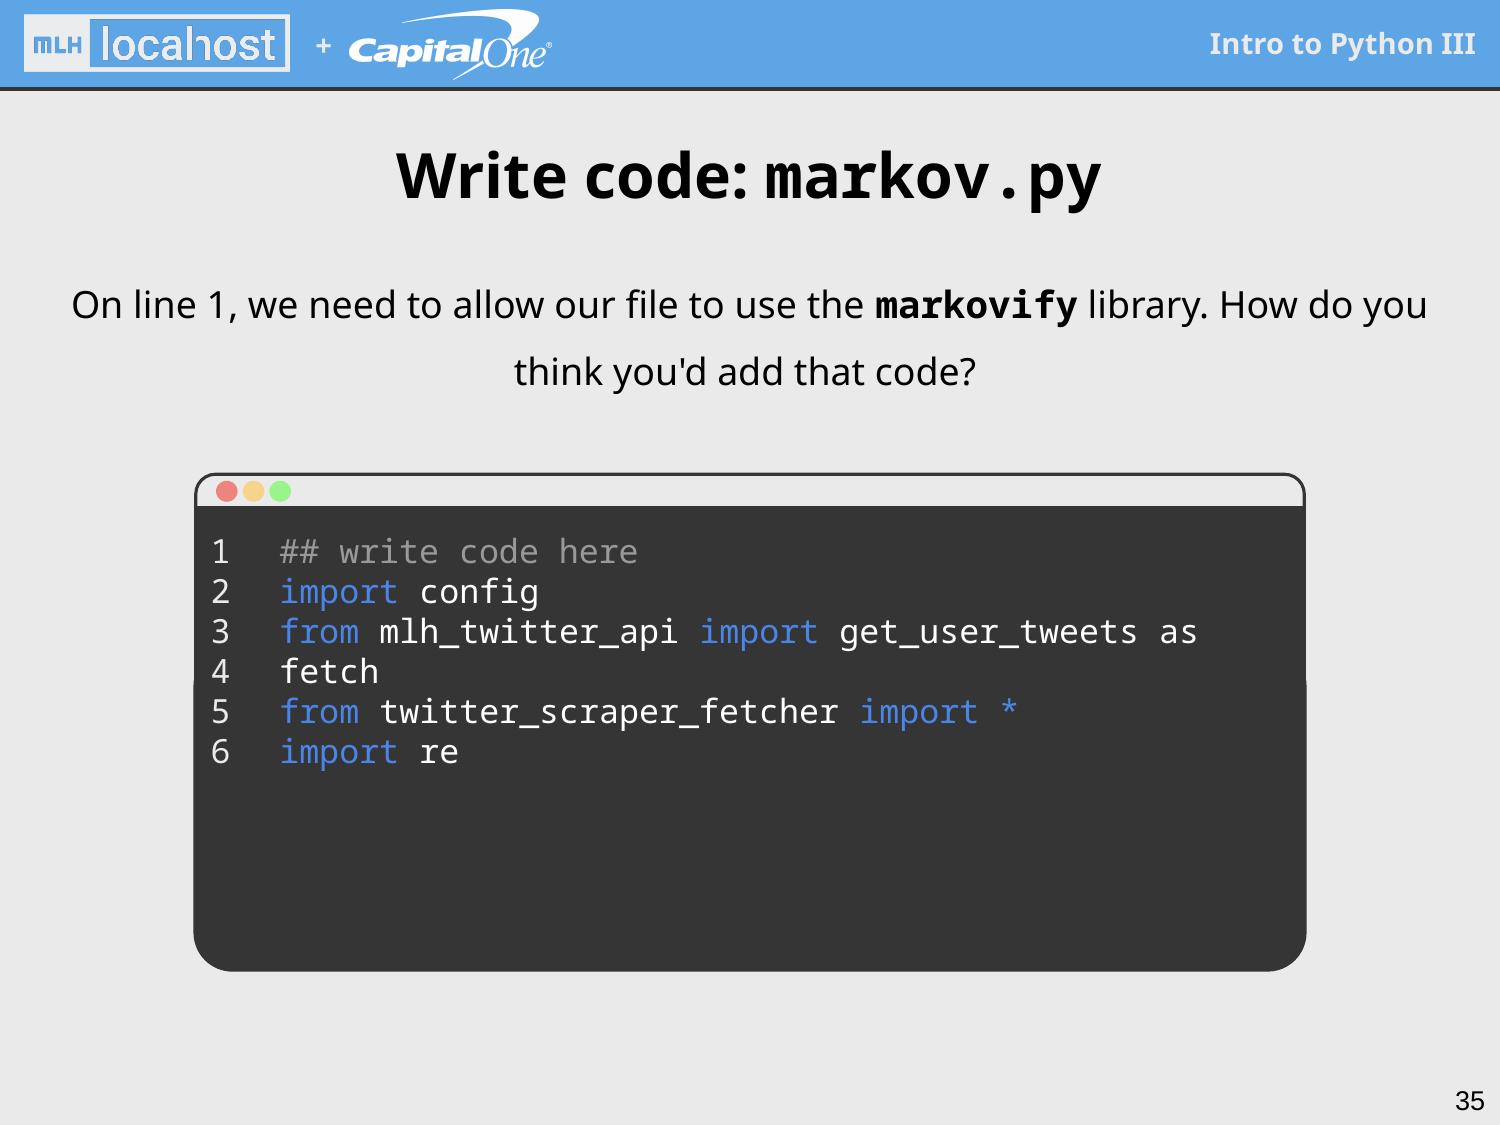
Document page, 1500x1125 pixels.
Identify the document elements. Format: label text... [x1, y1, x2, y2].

picture [24, 14, 290, 72]
text_box On line 1, we need to allow our file to use the markovify library. How do you think you'd add that code? [47, 241, 1453, 411]
picture [349, 9, 552, 80]
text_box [195, 473, 1305, 981]
title Write code: markov.py [26, 106, 1474, 242]
